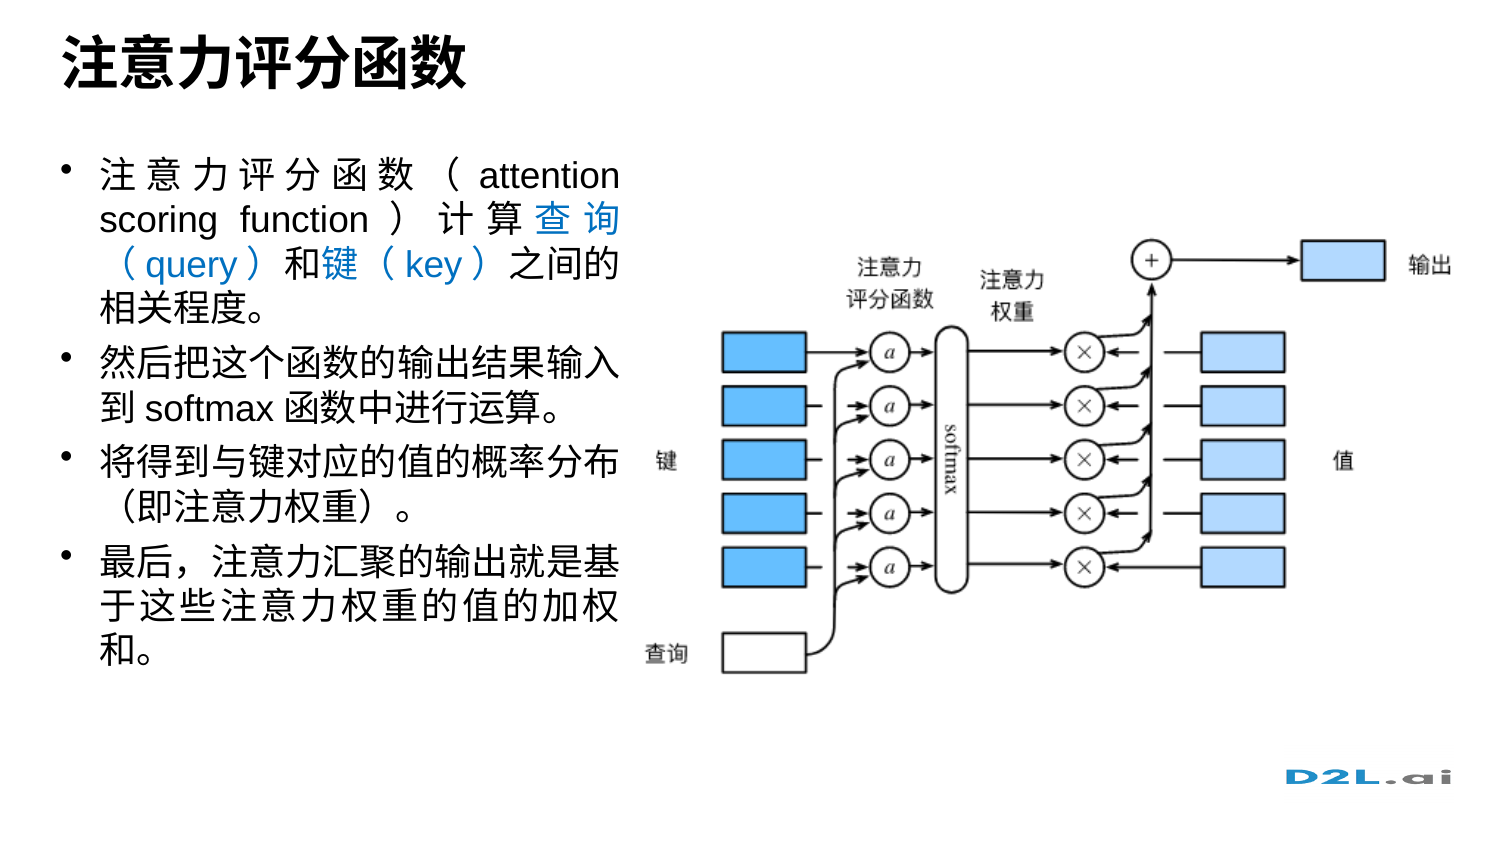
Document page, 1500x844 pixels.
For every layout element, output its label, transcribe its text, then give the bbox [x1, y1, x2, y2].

title 注意力评分函数 [52, 18, 1400, 109]
picture [1284, 745, 1454, 806]
picture [627, 235, 1468, 683]
list 注意力评分函数（attention scoring function）计算查询（query）和键（key）之间的相关程度。 然后把这个函数的输出结果输入到softmax函数中进行运算。 将得到与键对应的值的概率分布（即注意力权重）。 最后，注意力汇聚的输出就是基于这些注意力权重的值的加权和。 [52, 143, 629, 728]
